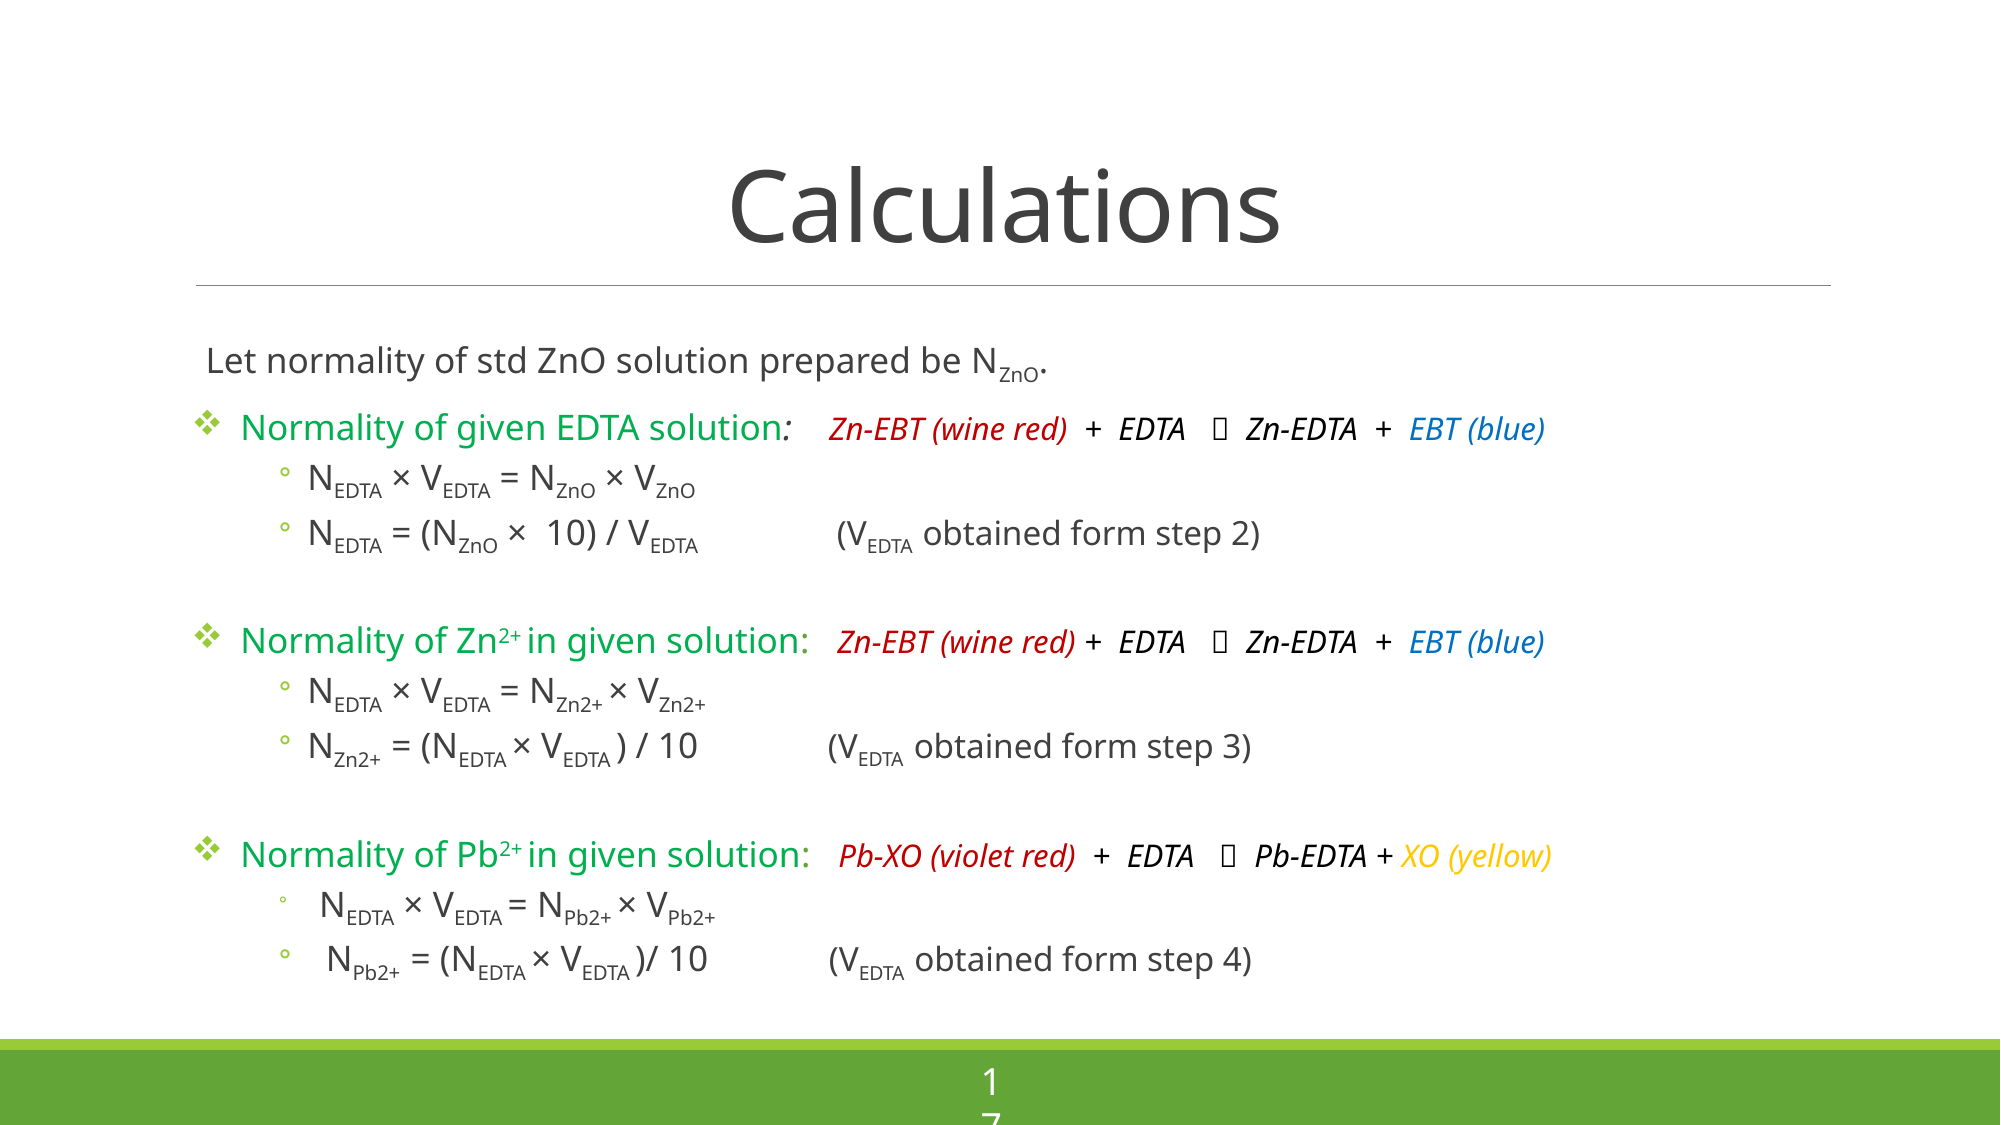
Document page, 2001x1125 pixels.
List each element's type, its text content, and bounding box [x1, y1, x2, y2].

text_box 17 [965, 1050, 1038, 1125]
list Let normality of std ZnO solution prepared be NZnO. Normality of given EDTA solution: Zn-EBT (wine red) + EDTA  Zn-EDTA + EBT (blue) NEDTA × VEDTA = NZnO × VZnO NEDTA = (NZnO × 10) / VEDTA (VEDTA obtained form step 2) Normality of Zn2+ in given solution: Zn-EBT (wine red) + EDTA  Zn-EDTA + EBT (blue) NEDTA × VEDTA = NZn2+ × VZn2+ NZn2+ = (NEDTA × VEDTA ) / 10 (VEDTA obtained form step 3) Normality of Pb2+ in given solution: Pb-XO (violet red) + EDTA  Pb-EDTA + XO (yellow) NEDTA × VEDTA = NPb2+ × VPb2+ NPb2+ = (NEDTA × VEDTA )/ 10 (VEDTA obtained form step 4) [191, 331, 1842, 992]
title Calculations [180, 47, 1830, 271]
